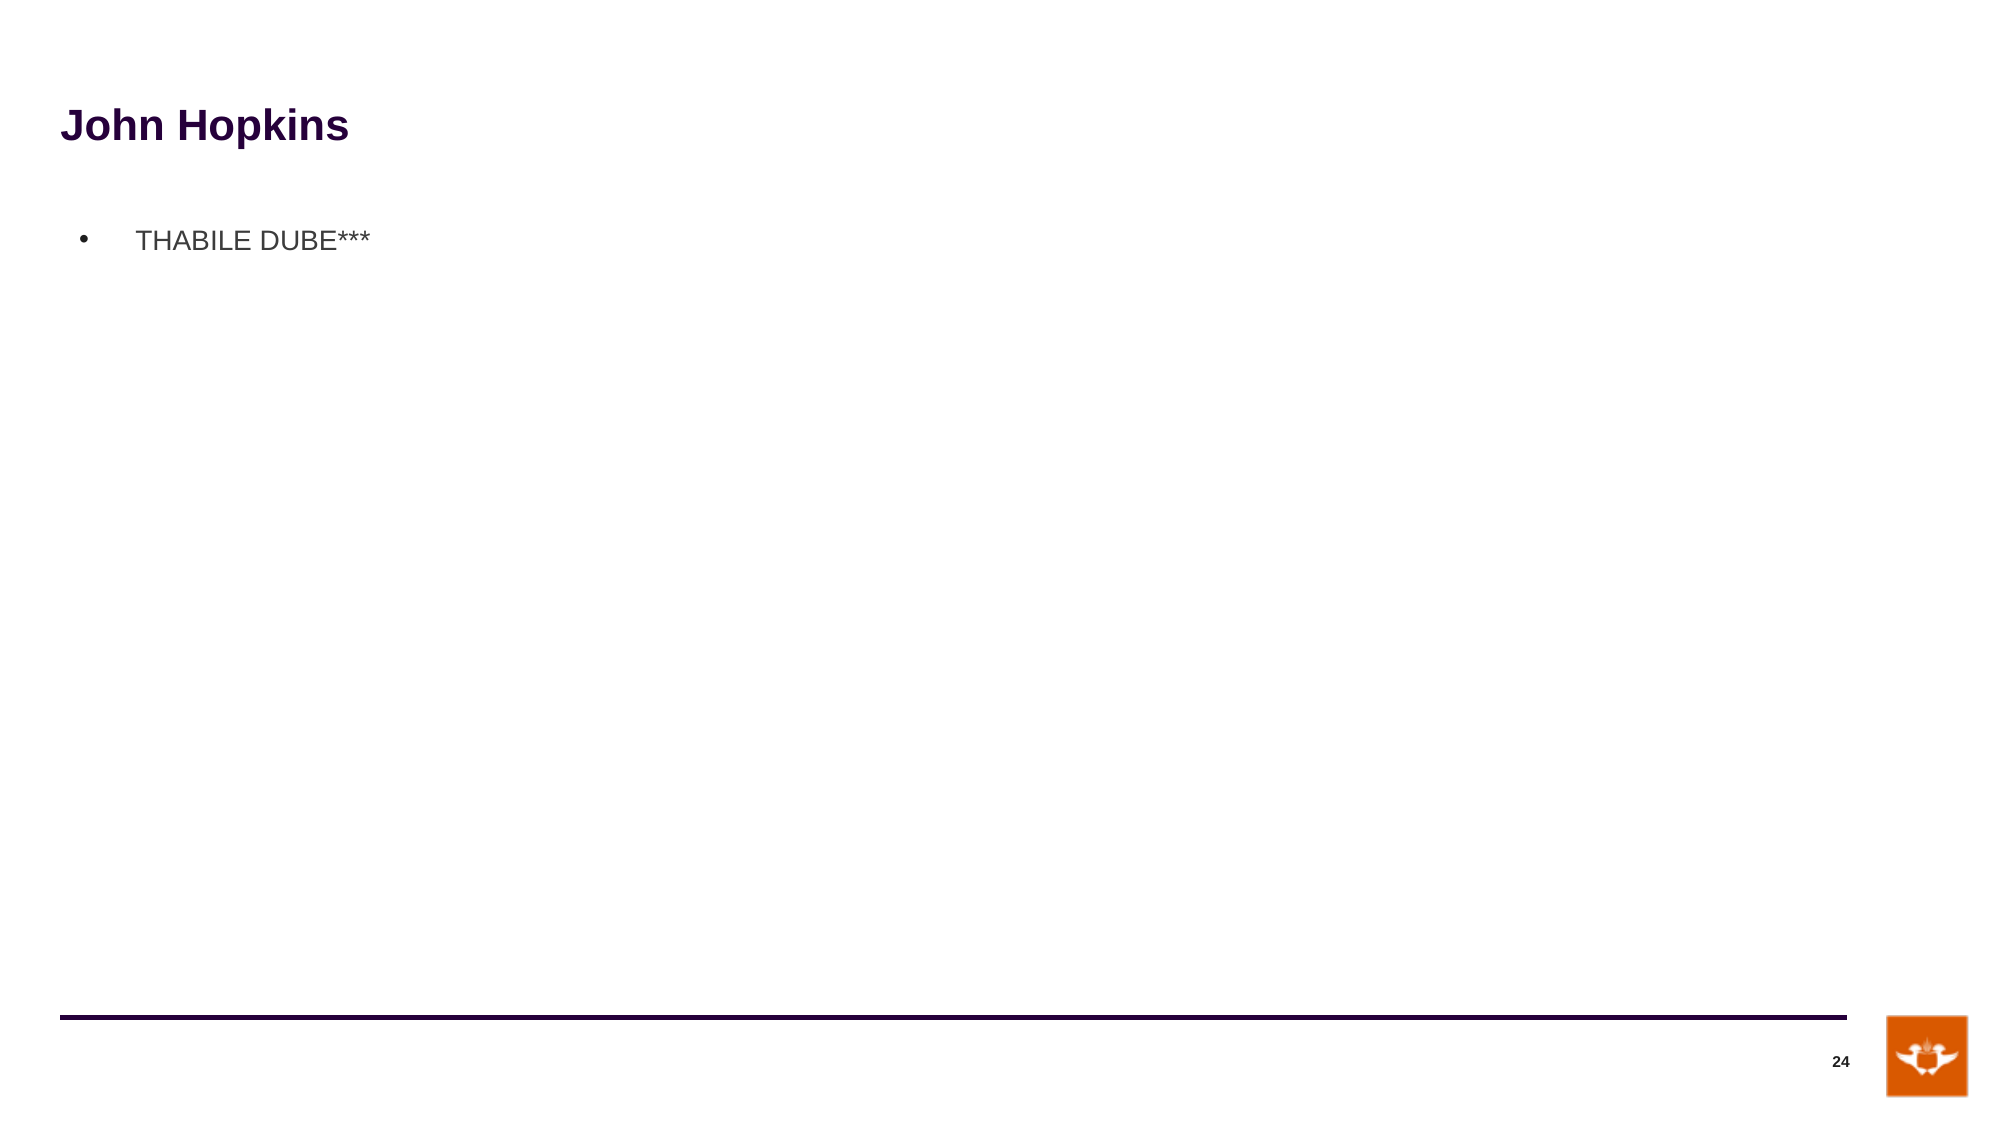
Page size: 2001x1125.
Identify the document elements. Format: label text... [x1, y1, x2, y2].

title John Hopkins [60, 32, 1940, 151]
list THABILE DUBE*** [60, 208, 1940, 928]
picture [1885, 1014, 1970, 1099]
